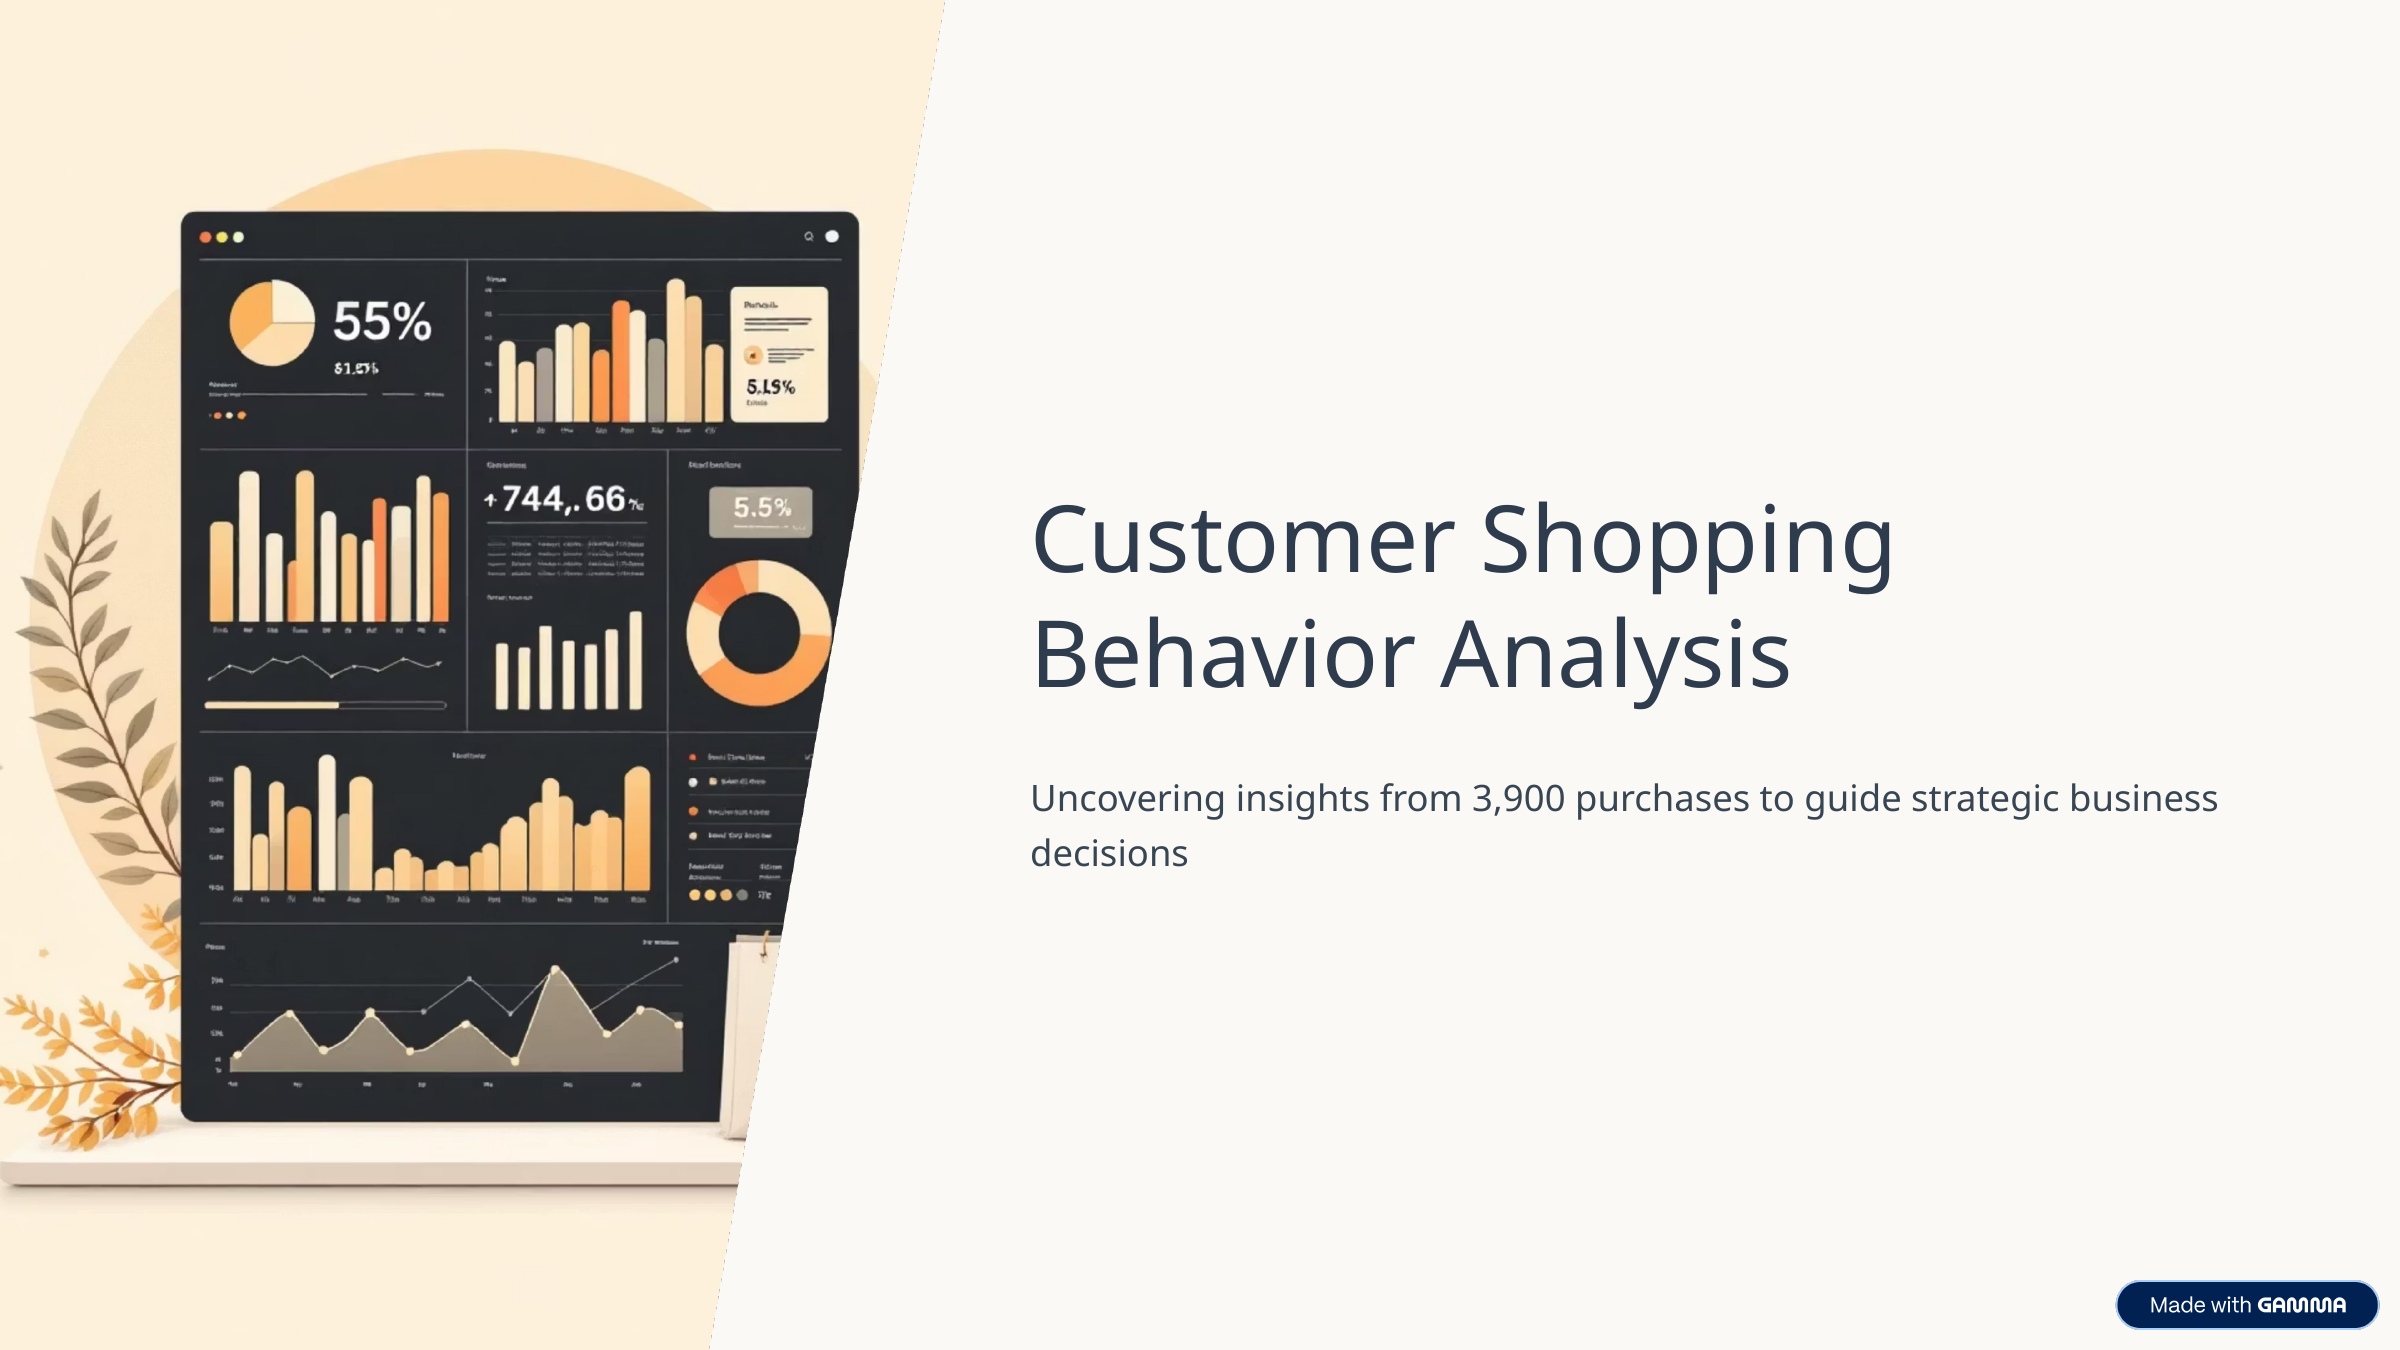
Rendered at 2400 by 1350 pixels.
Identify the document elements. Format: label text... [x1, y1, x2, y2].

picture [0, 0, 945, 1350]
picture [2106, 1271, 2389, 1339]
text_box Customer Shopping Behavior Analysis [1030, 474, 2270, 708]
text_box Uncovering insights from 3,900 purchases to guide strategic business decisions [1030, 763, 2270, 875]
